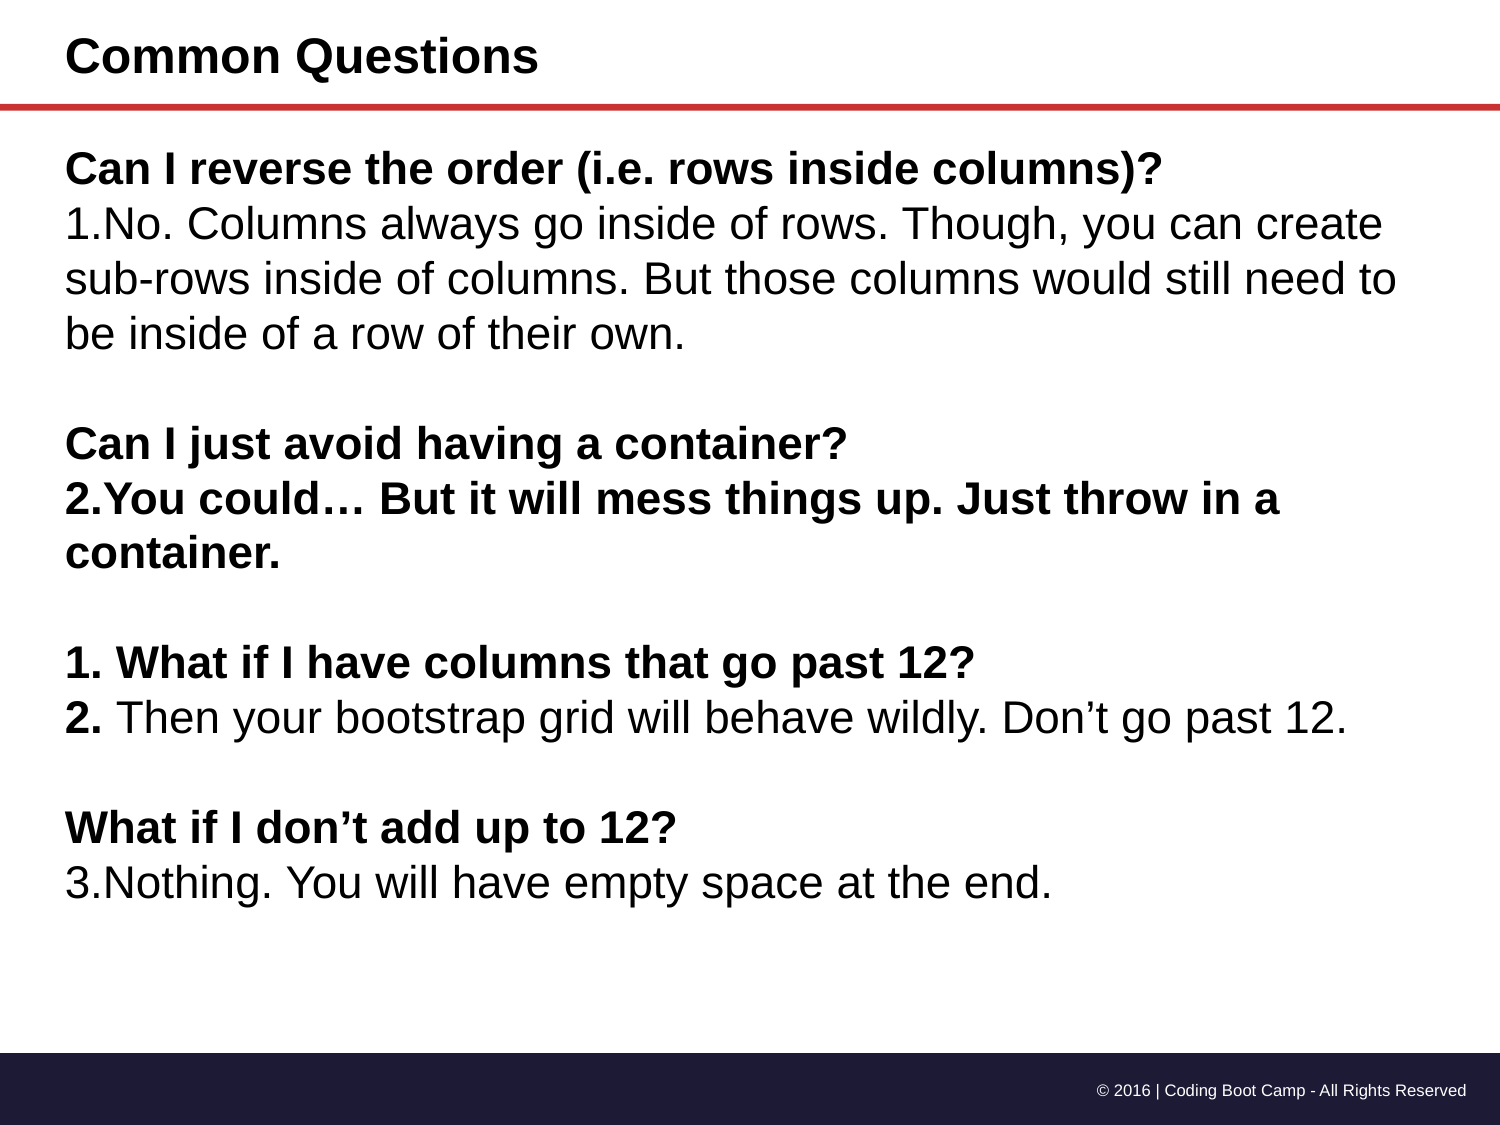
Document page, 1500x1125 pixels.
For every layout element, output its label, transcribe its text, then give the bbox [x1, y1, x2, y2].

text_box Can I reverse the order (i.e. rows inside columns)? No. Columns always go inside of rows. Though, you can create sub-rows inside of columns. But those columns would still need to be inside of a row of their own. Can I just avoid having a container? You could… But it will mess things up. Just throw in a container. 1. What if I have columns that go past 12? 2. Then your bootstrap grid will behave wildly. Don’t go past 12. What if I don’t add up to 12? Nothing. You will have empty space at the end. [50, 130, 1475, 1038]
text_box Common Questions [50, 0, 948, 108]
